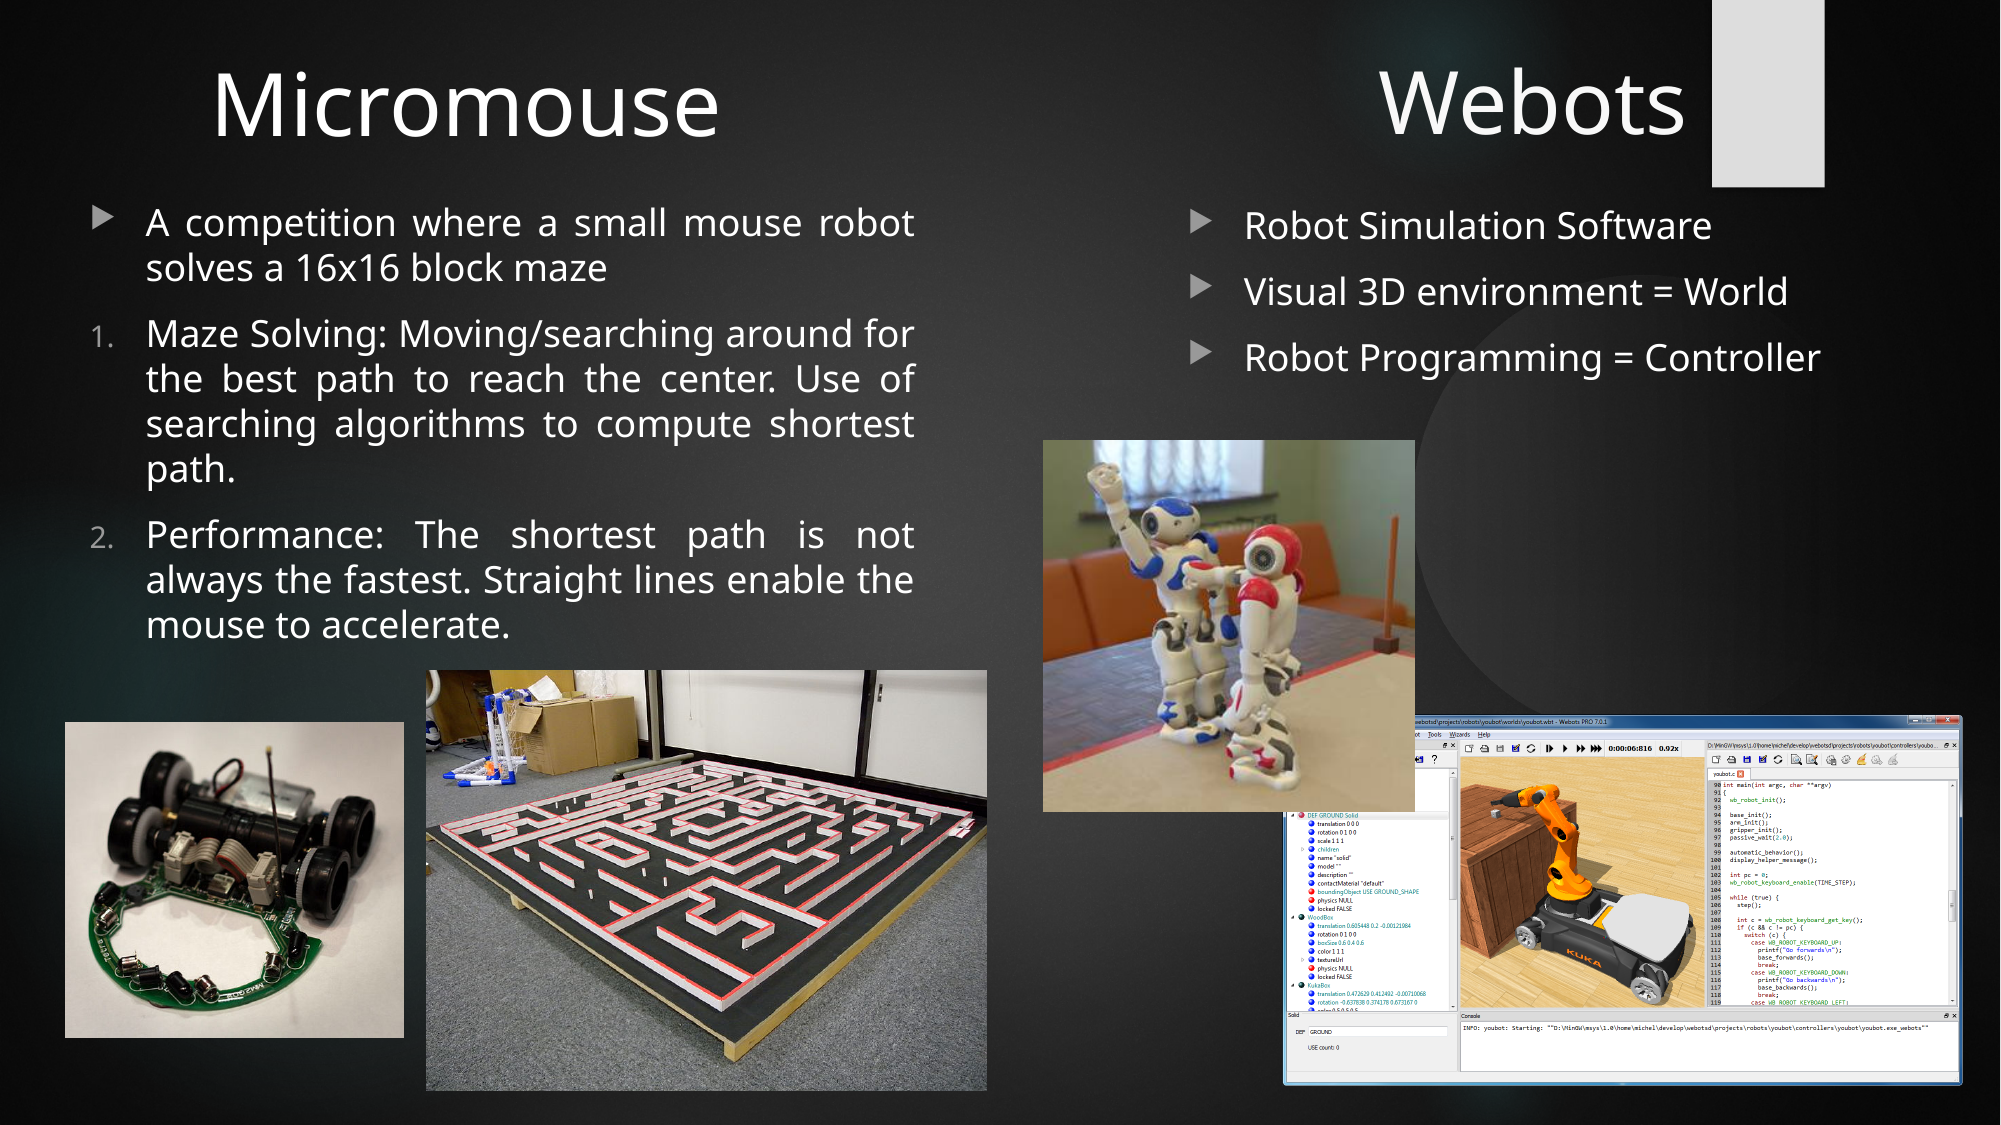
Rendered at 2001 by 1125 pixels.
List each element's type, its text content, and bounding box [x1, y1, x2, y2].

text_box Micromouse [153, 41, 780, 162]
text_box A competition where a small mouse robot solves a 16x16 block maze Maze Solving: Moving/searching around for the best path to reach the center. Use of searching algorithms to compute shortest path. Performance: The shortest path is not always the fastest. Straight lines enable the mouse to accelerate. [74, 192, 931, 881]
picture [0, 0, 2001, 1125]
text_box Robot Simulation Software Visual 3D environment = World Robot Programming = Controller [1172, 195, 1894, 437]
text_box Webots [1342, 39, 1725, 163]
